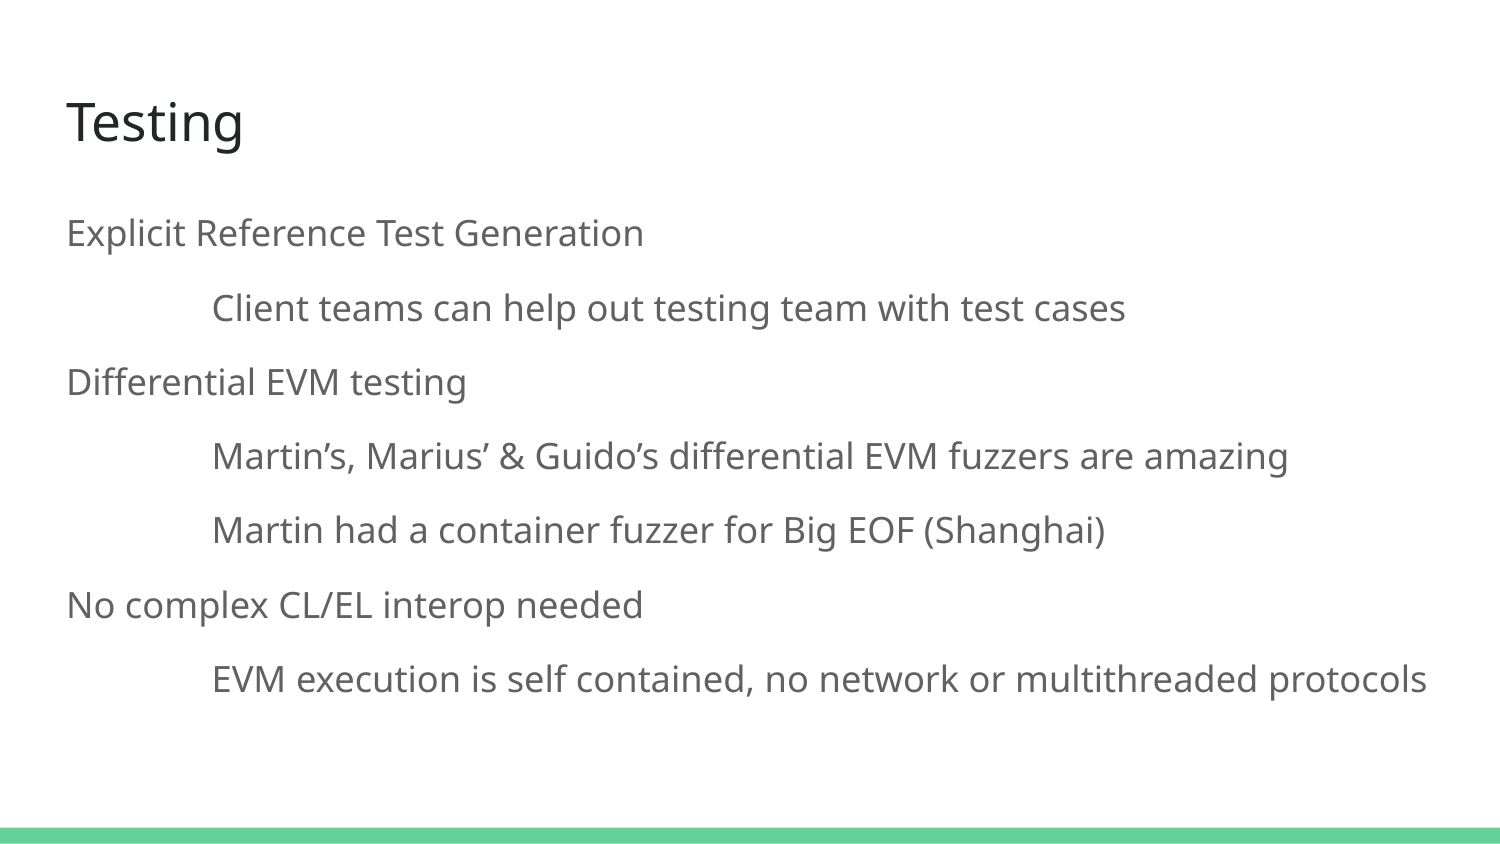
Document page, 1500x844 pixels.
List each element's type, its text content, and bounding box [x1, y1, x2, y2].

list Explicit Reference Test Generation Client teams can help out testing team with test cases Differential EVM testing Martin’s, Marius’ & Guido’s differential EVM fuzzers are amazing Martin had a container fuzzer for Big EOF (Shanghai) No complex CL/EL interop needed EVM execution is self contained, no network or multithreaded protocols [51, 189, 1449, 750]
title Testing [51, 72, 1449, 167]
